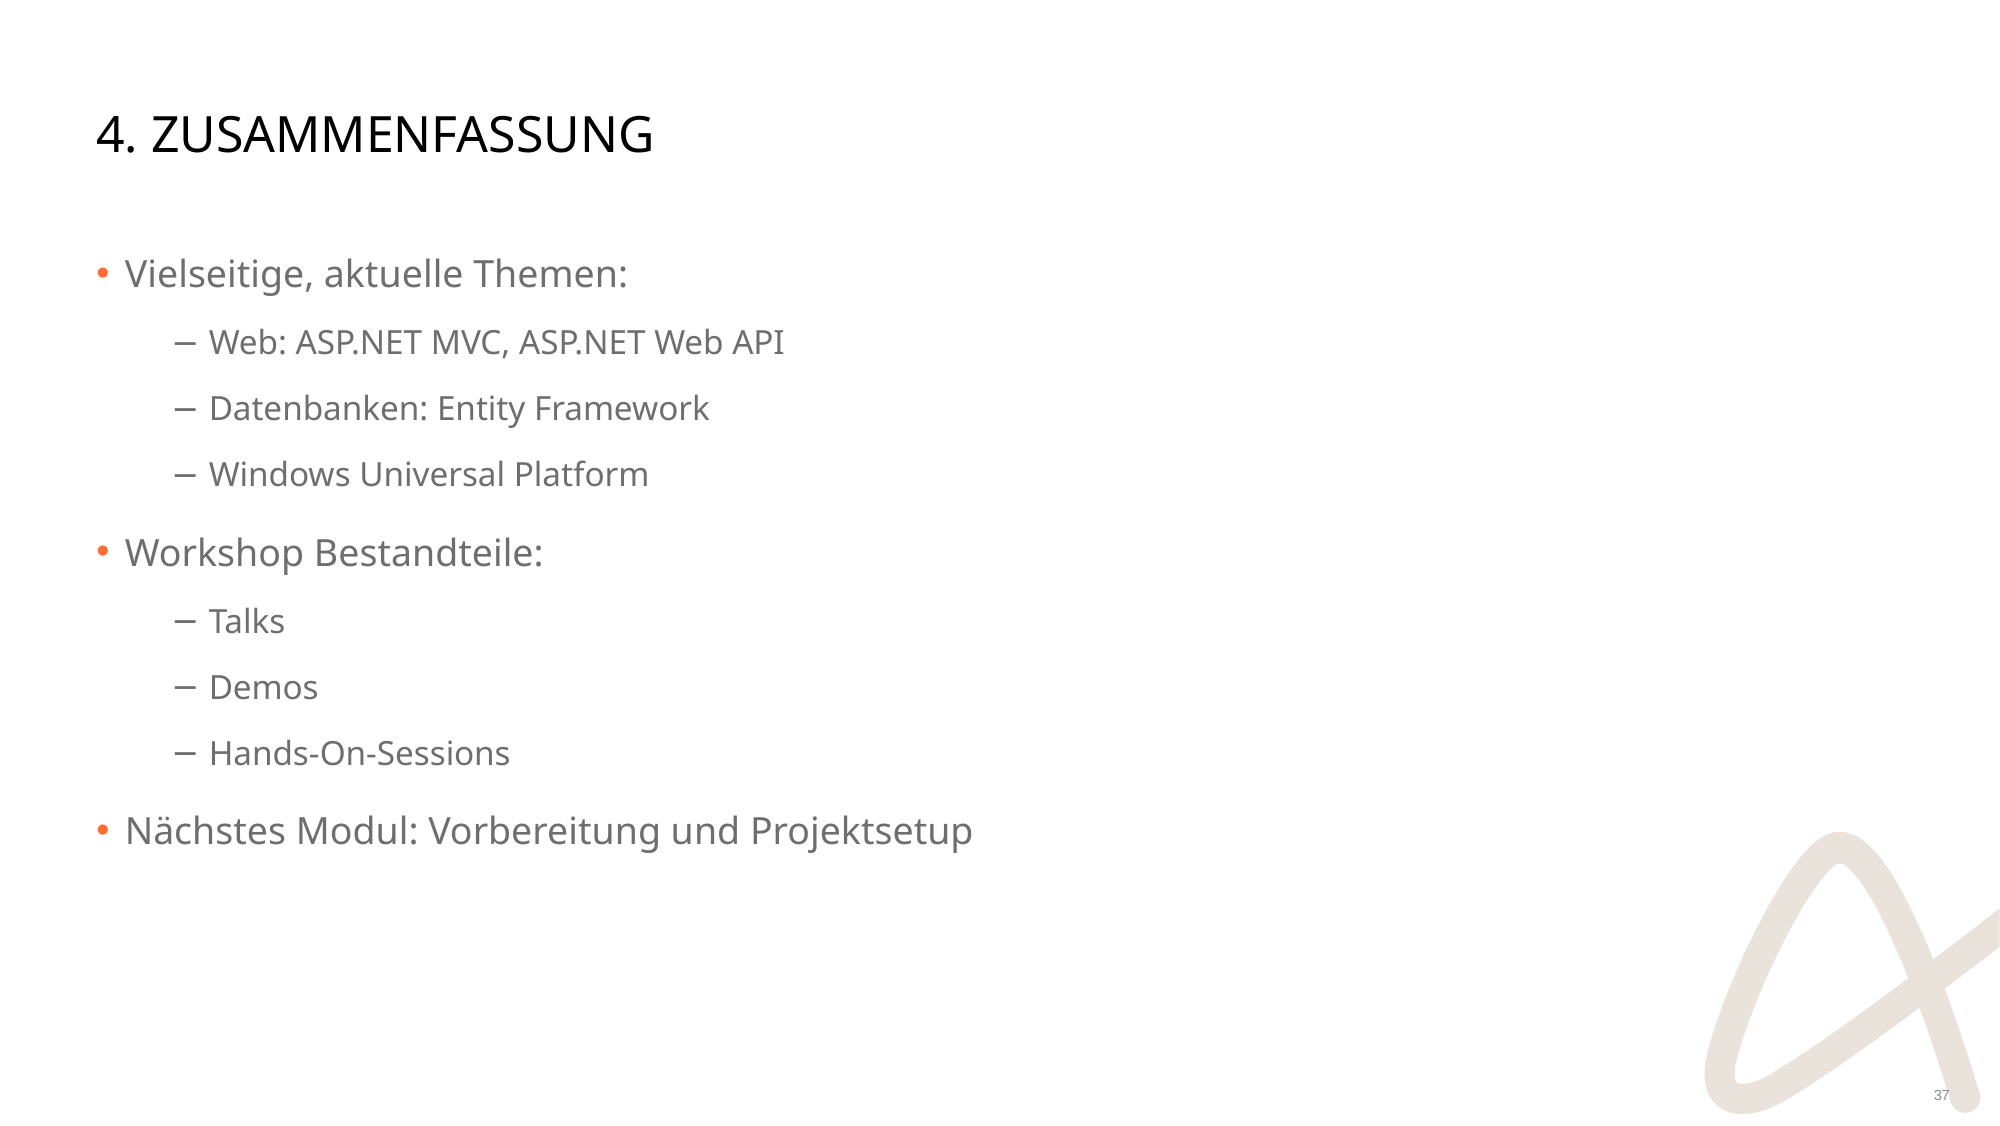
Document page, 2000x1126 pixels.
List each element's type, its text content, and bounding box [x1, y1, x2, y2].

title 4. Zusammenfassung [96, 36, 1896, 172]
list Vielseitige, aktuelle Themen: Web: ASP.NET MVC, ASP.NET Web API Datenbanken: Entity Framework Windows Universal Platform Workshop Bestandteile: Talks Demos Hands-On-Sessions Nächstes Modul: Vorbereitung und Projektsetup [96, 220, 1896, 997]
slide_number 37 [1903, 1082, 1950, 1108]
